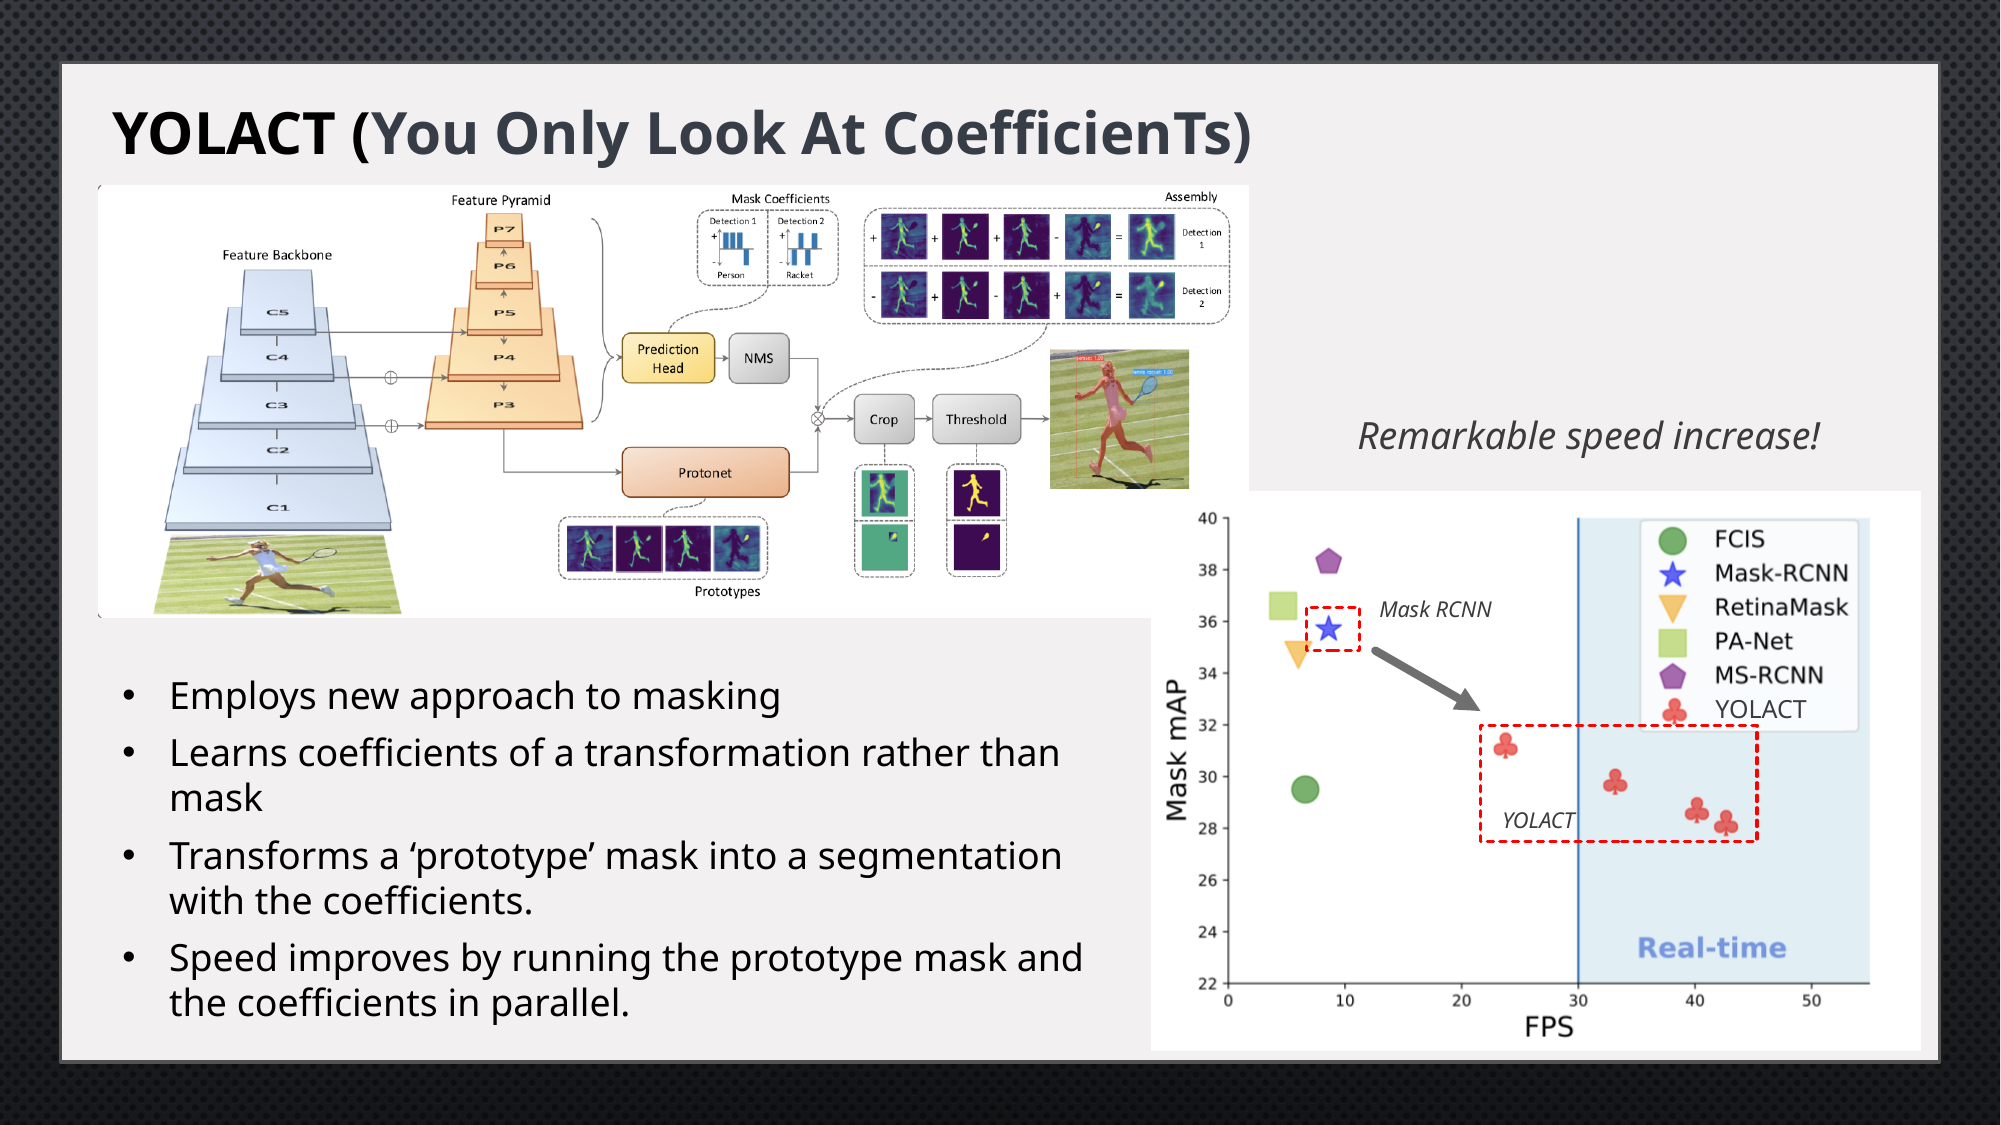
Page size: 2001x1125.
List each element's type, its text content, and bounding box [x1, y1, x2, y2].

text_box Remarkable speed increase! [1342, 404, 1836, 465]
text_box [1375, 650, 1481, 712]
text_box Employs new approach to masking Learns coefficients of a transformation rather than mask Transforms a ‘prototype’ mask into a segmentation with the coefficients. Speed improves by running the prototype mask and the coefficients in parallel. [107, 664, 1108, 1032]
text_box YOLACT (You Only Look At CoefficienTs) [97, 88, 1267, 174]
picture [98, 185, 1922, 1051]
